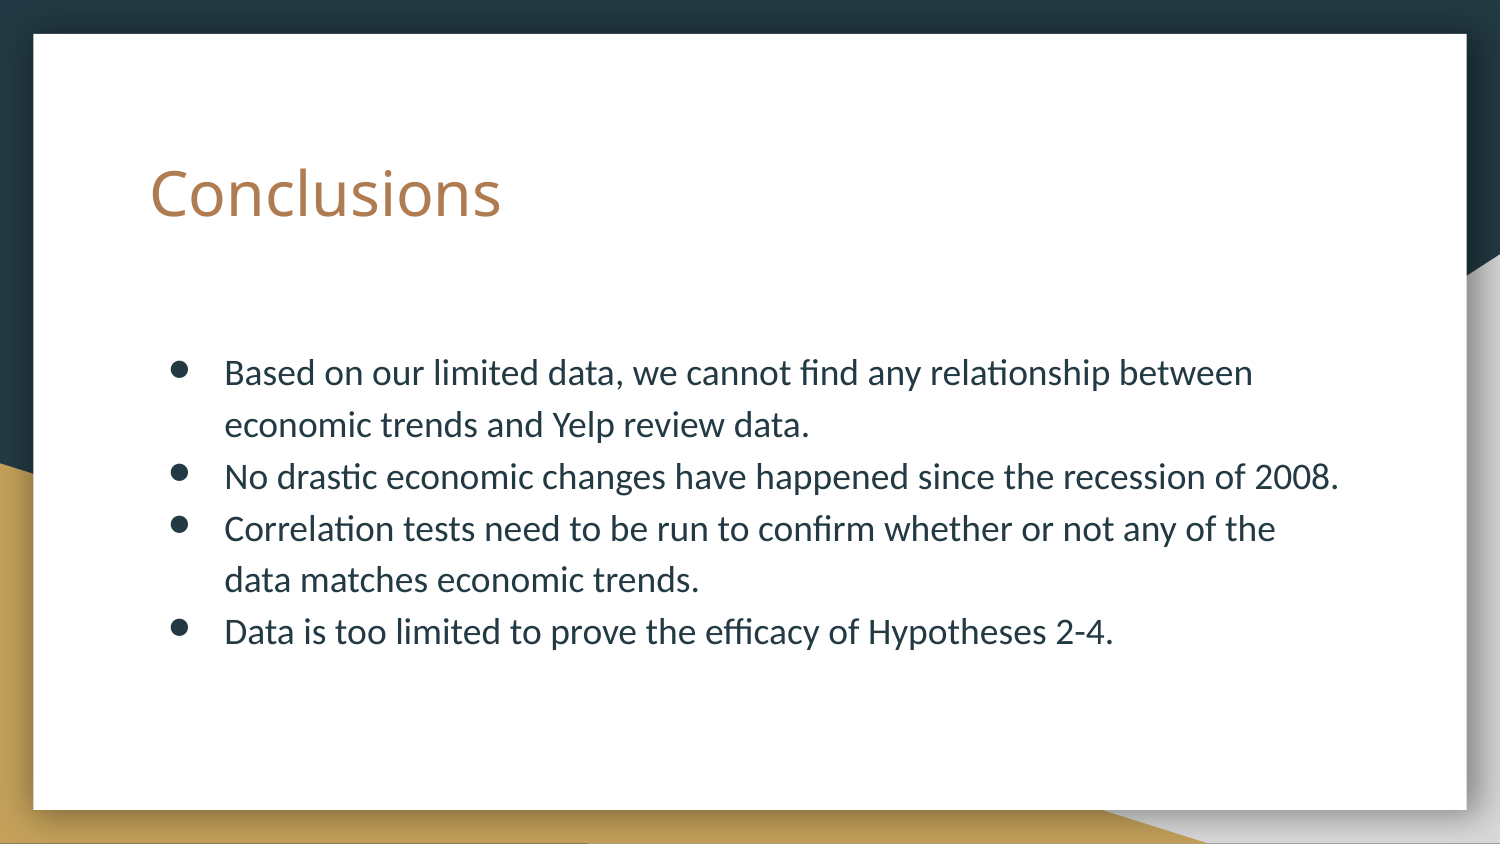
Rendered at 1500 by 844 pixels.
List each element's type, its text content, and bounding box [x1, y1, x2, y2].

title Conclusions [134, 138, 1366, 296]
list Based on our limited data, we cannot find any relationship between economic trends and Yelp review data. No drastic economic changes have happened since the recession of 2008. Correlation tests need to be run to confirm whether or not any of the data matches economic trends. Data is too limited to prove the efficacy of Hypotheses 2-4. [134, 326, 1366, 729]
